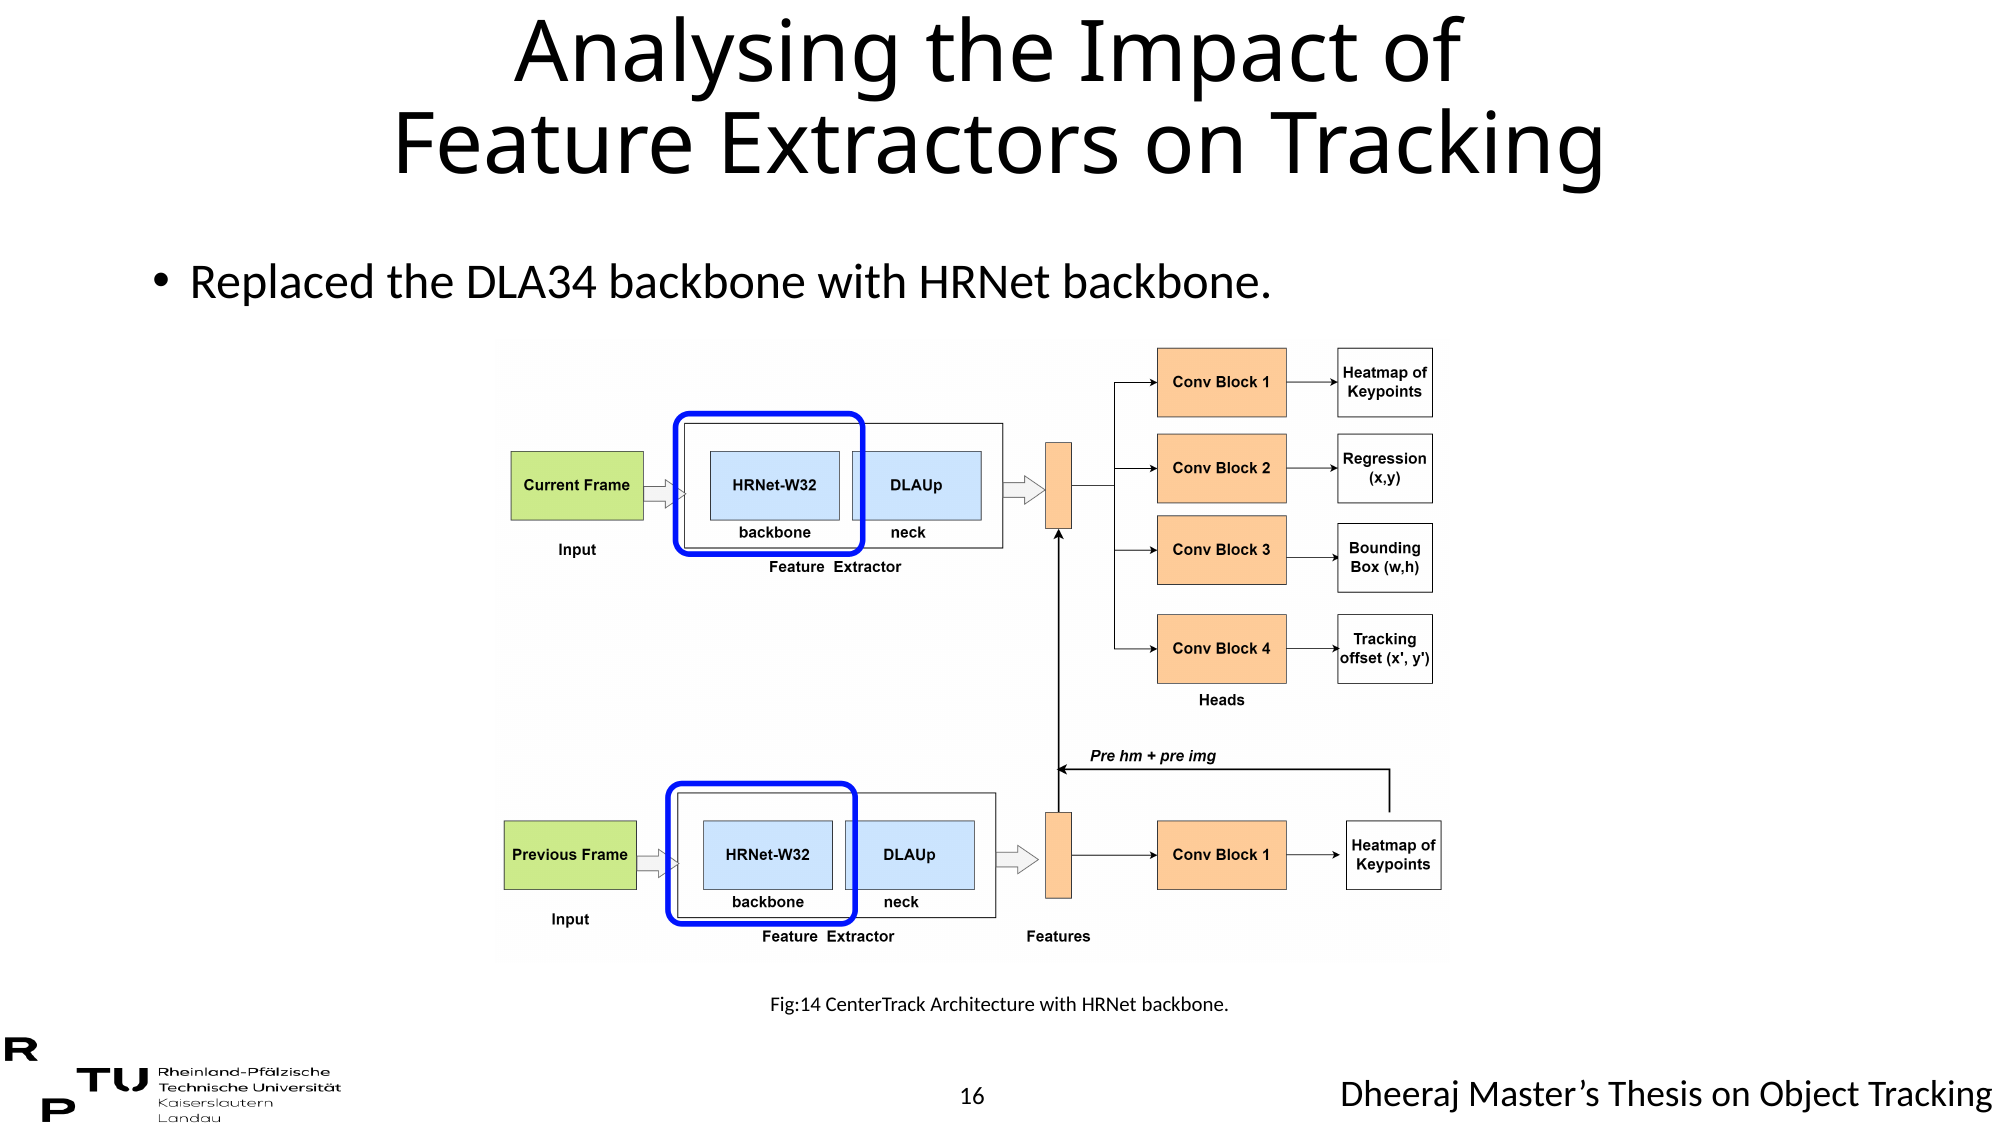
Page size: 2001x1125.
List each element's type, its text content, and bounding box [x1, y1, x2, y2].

text_box Dheeraj Master’s Thesis on Object Tracking [1325, 1061, 2000, 1121]
picture [495, 339, 1450, 963]
text_box 16 [923, 1065, 1000, 1125]
text_box Fig:14 CenterTrack Architecture with HRNet backbone. [755, 983, 1245, 1024]
list Replaced the DLA34 backbone with HRNet backbone. [137, 247, 1863, 1014]
picture [0, 1034, 345, 1125]
title Analysing the Impact of Feature Extractors on Tracking [137, 0, 1863, 200]
